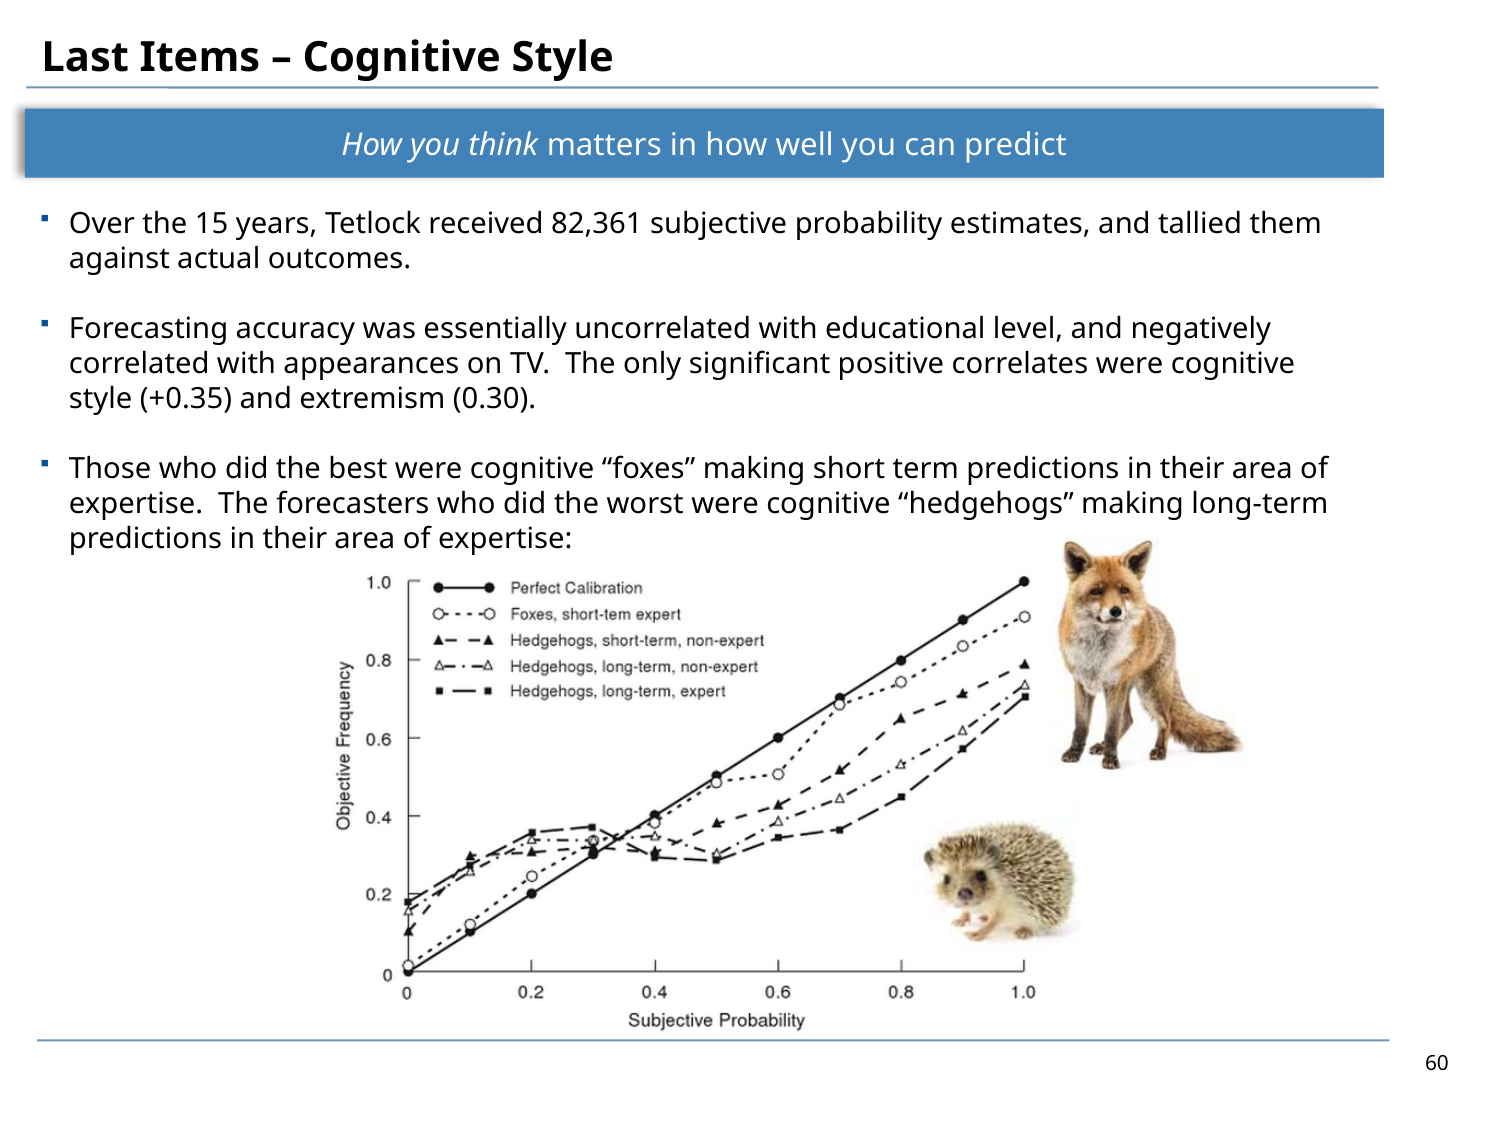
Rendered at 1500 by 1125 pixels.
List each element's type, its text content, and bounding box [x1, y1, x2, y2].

picture [324, 537, 1251, 1037]
list Over the 15 years, Tetlock received 82,361 subjective probability estimates, and tallied them against actual outcomes. Forecasting accuracy was essentially uncorrelated with educational level, and negatively correlated with appearances on TV. The only significant positive correlates were cognitive style (+0.35) and extremism (0.30). Those who did the best were cognitive “foxes” making short term predictions in their area of expertise. The forecasters who did the worst were cognitive “hedgehogs” making long-term predictions in their area of expertise: [24, 196, 1375, 987]
list How you think matters in how well you can predict [24, 108, 1384, 178]
title Last Items – Cognitive Style [26, 22, 1474, 85]
